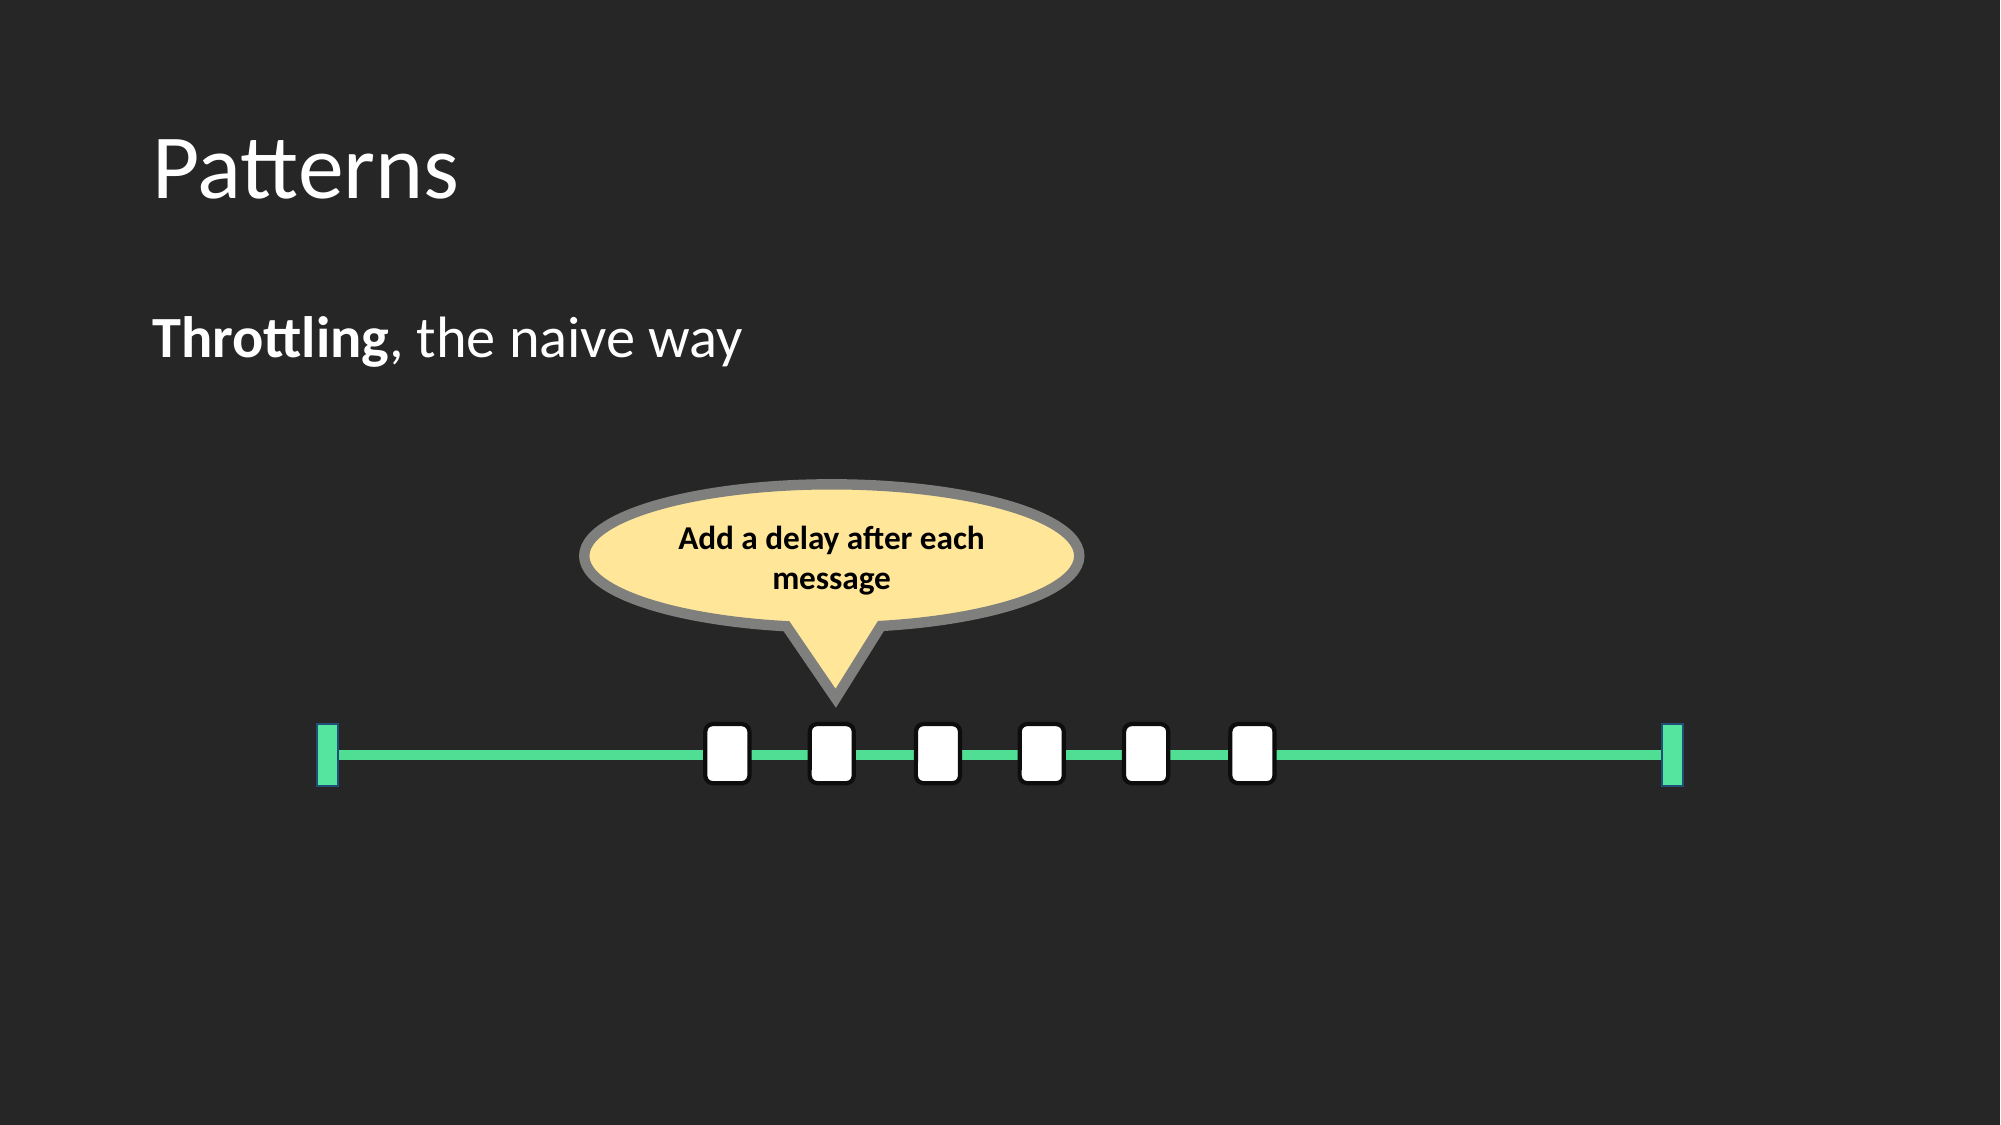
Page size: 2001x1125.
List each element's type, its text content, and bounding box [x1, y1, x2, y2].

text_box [705, 724, 1275, 784]
list Throttling, the naive way [137, 299, 1863, 1014]
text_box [316, 724, 1683, 786]
title Patterns [137, 59, 1863, 278]
text_box Add a delay after each message [583, 483, 1081, 701]
